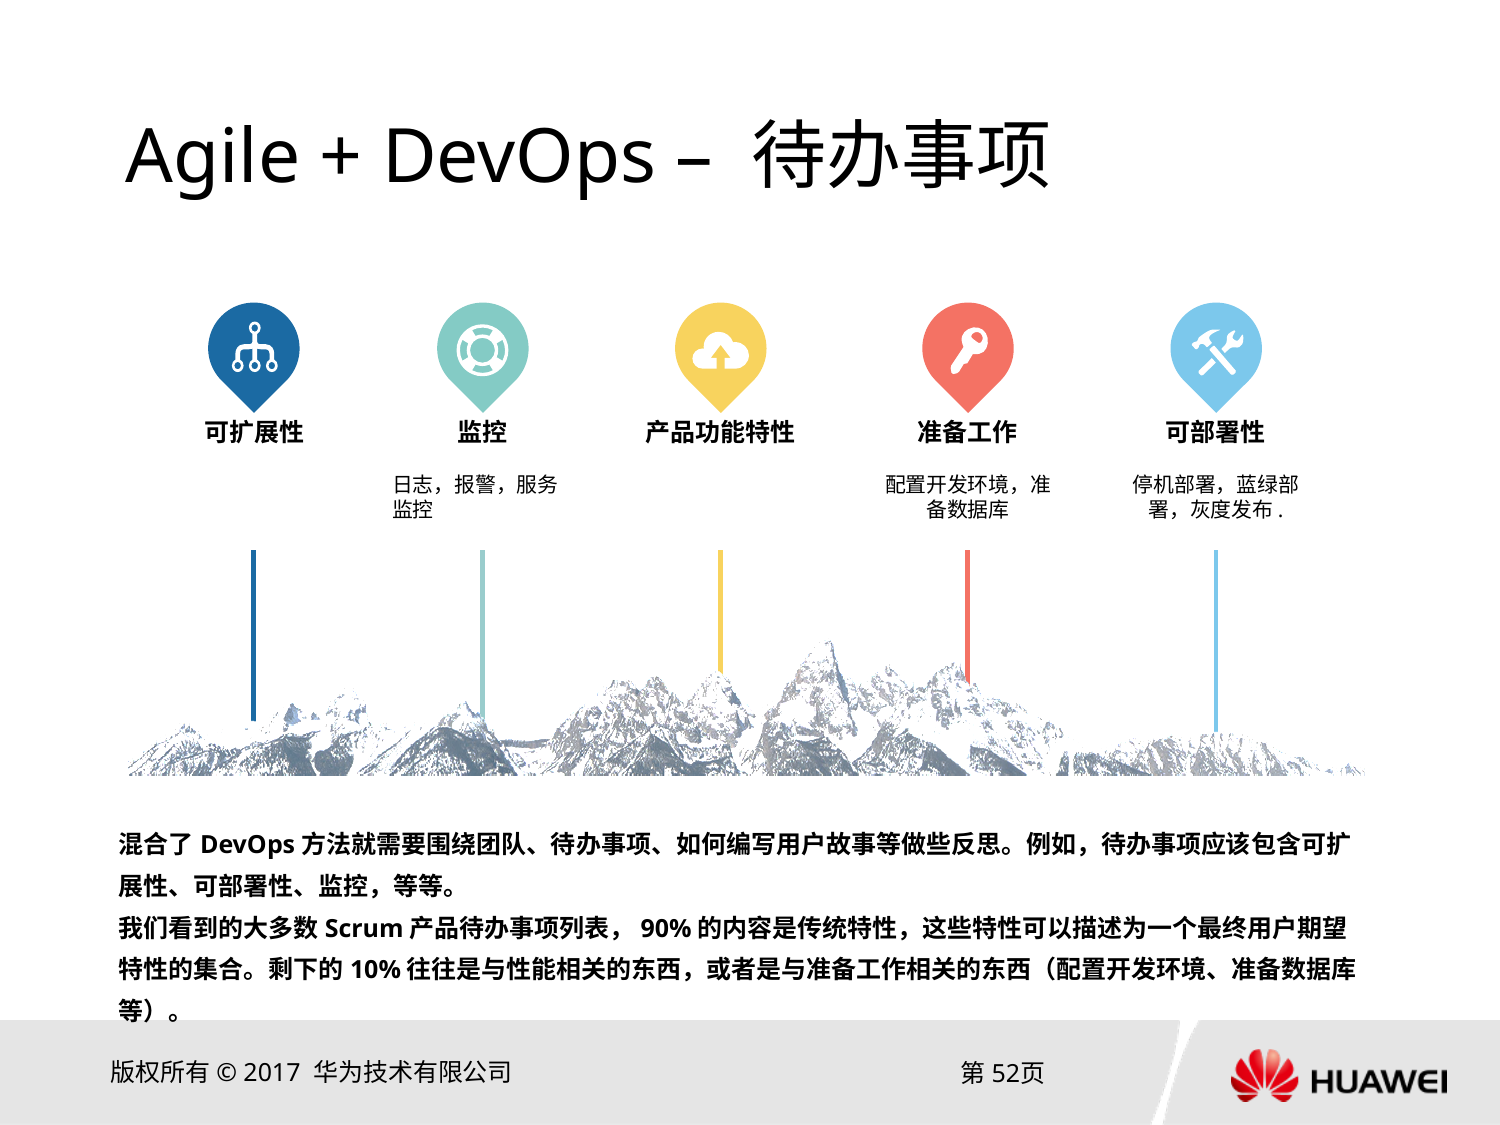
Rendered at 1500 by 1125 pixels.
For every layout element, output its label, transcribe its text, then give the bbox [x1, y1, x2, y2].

title Agile + DevOps – 待办事项 [111, 63, 1378, 207]
text_box 混合了DevOps方法就需要围绕团队、待办事项、如何编写用户故事等做些反思。例如，待办事项应该包含可扩展性、可部署性、监控，等等。 我们看到的大多数Scrum产品待办事项列表，90%的内容是传统特性，这些特性可以描述为一个最终用户期望特性的集合。剩下的10%往往是与性能相关的东西，或者是与准备工作相关的东西（配置开发环境、准备数据库等）。 [95, 798, 1395, 1000]
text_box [128, 302, 1365, 776]
picture [0, 1020, 1500, 1125]
